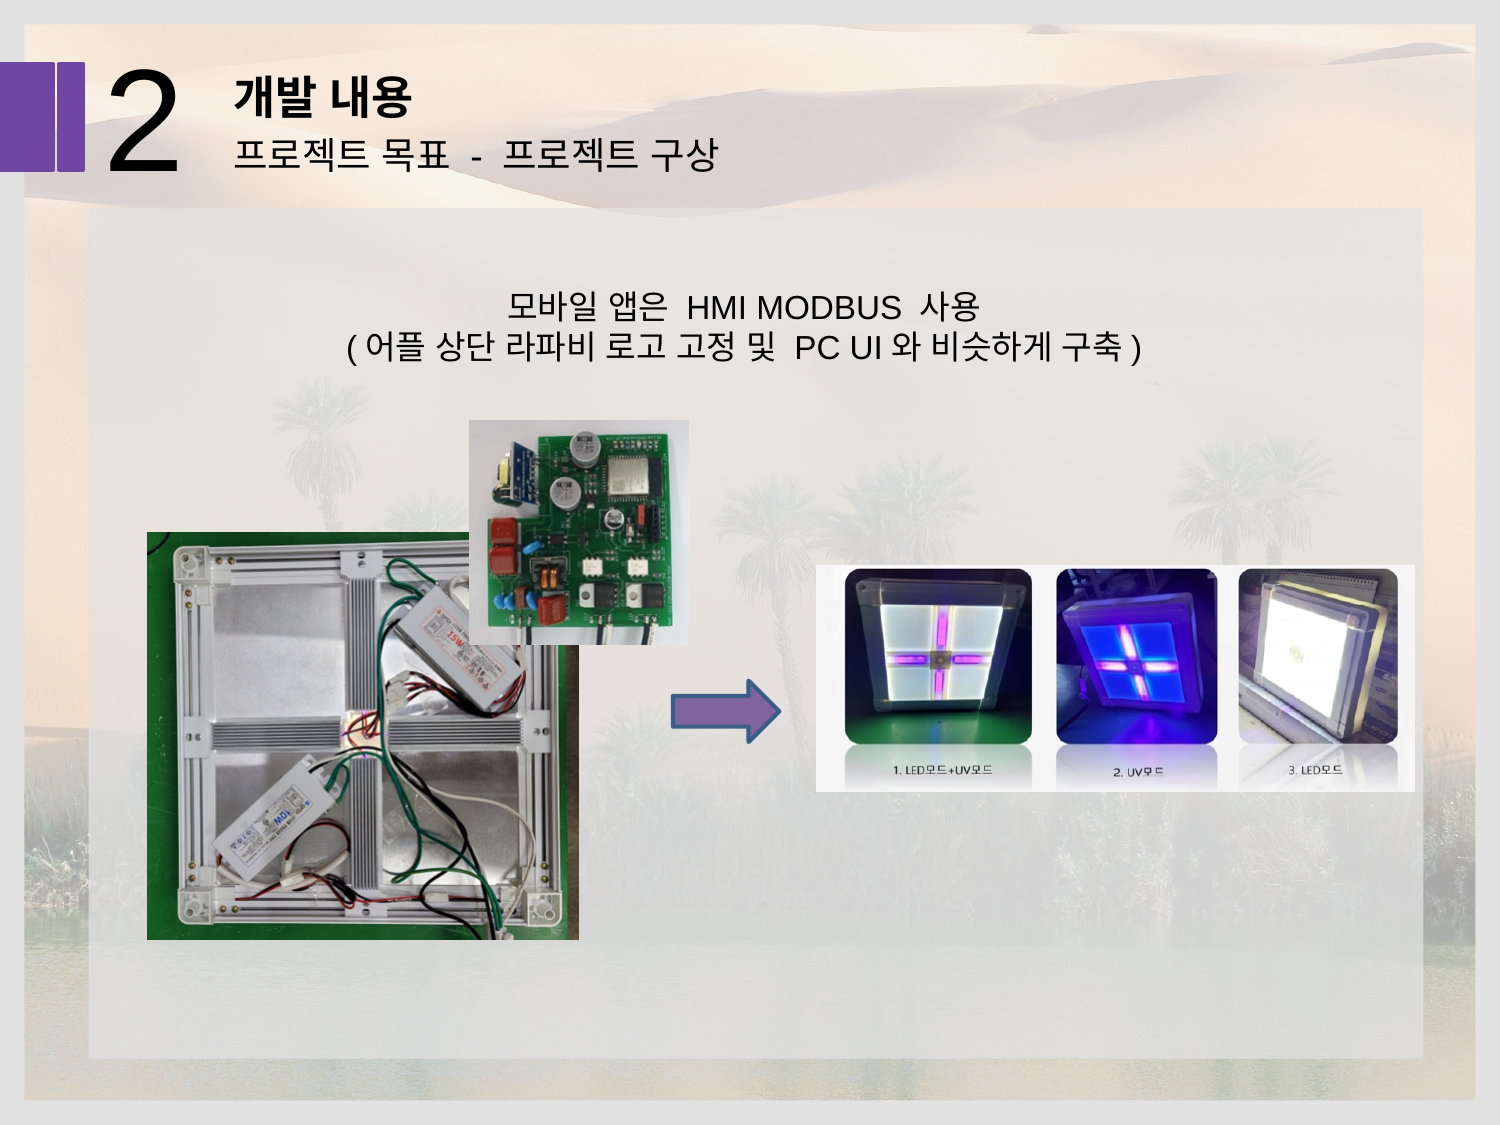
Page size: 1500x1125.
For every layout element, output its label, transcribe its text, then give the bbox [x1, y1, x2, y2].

text_box [0, 0, 1500, 1125]
text_box 개발 내용 프로젝트 목표 - 프로젝트 구상 [263, 60, 1471, 186]
text_box 모바일 앱은 HMI MODBUS 사용 (어플 상단 라파비 로고 고정 및 PC UI와 비슷하게 구축) [242, 278, 1247, 374]
text_box [672, 680, 780, 742]
text_box [59, 63, 83, 170]
text_box [88, 208, 1424, 1059]
text_box [0, 63, 54, 170]
picture [815, 565, 1415, 793]
text_box 2 [88, 18, 263, 208]
picture [147, 419, 689, 940]
